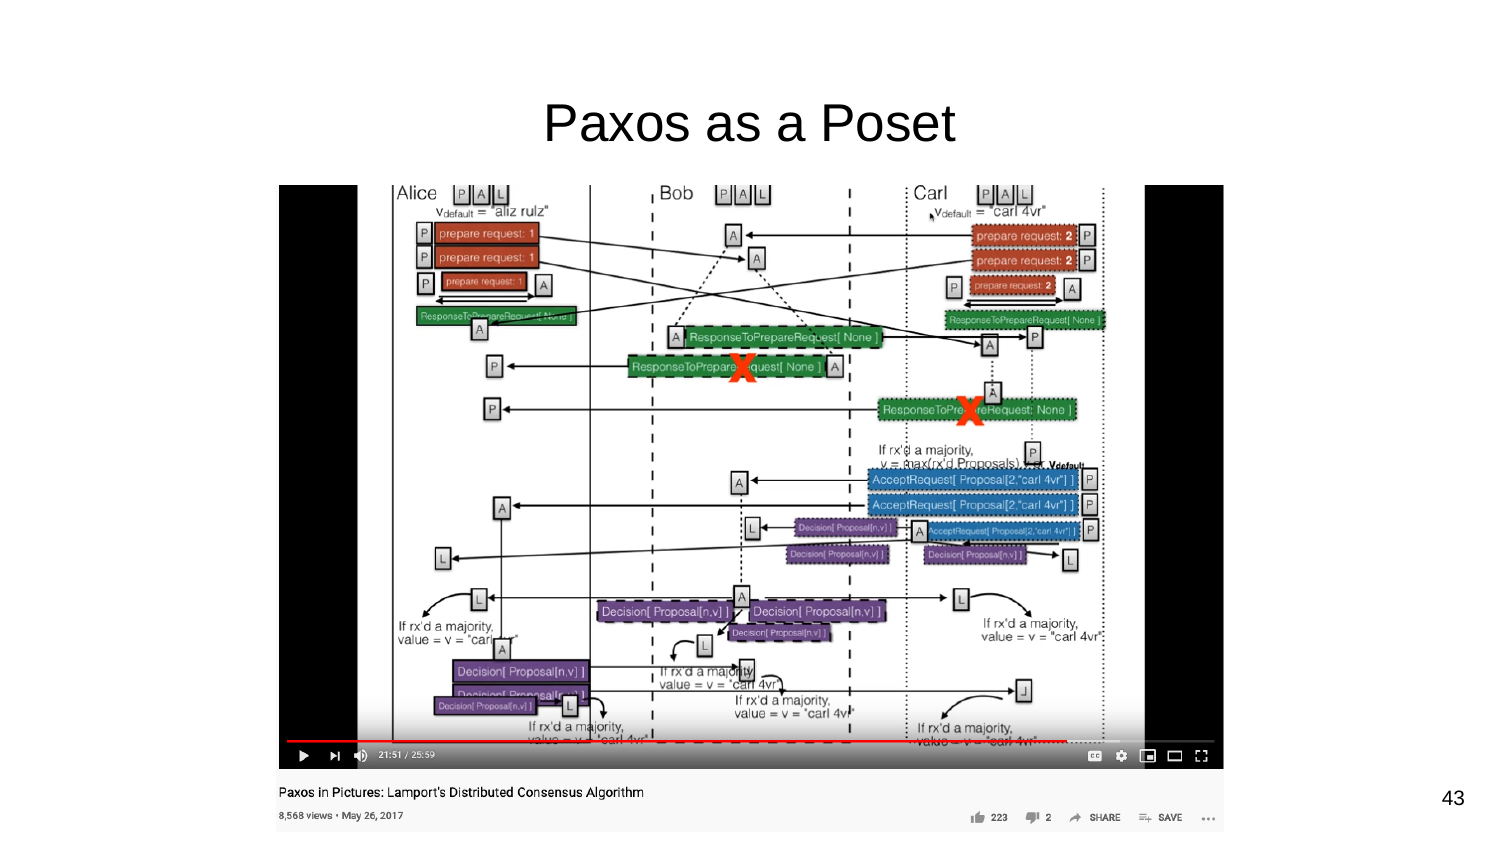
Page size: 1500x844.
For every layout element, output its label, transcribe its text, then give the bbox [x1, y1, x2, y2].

title Paxos as a Poset [51, 72, 1449, 167]
picture [276, 185, 1224, 832]
slide_number 43 [1389, 764, 1480, 830]
